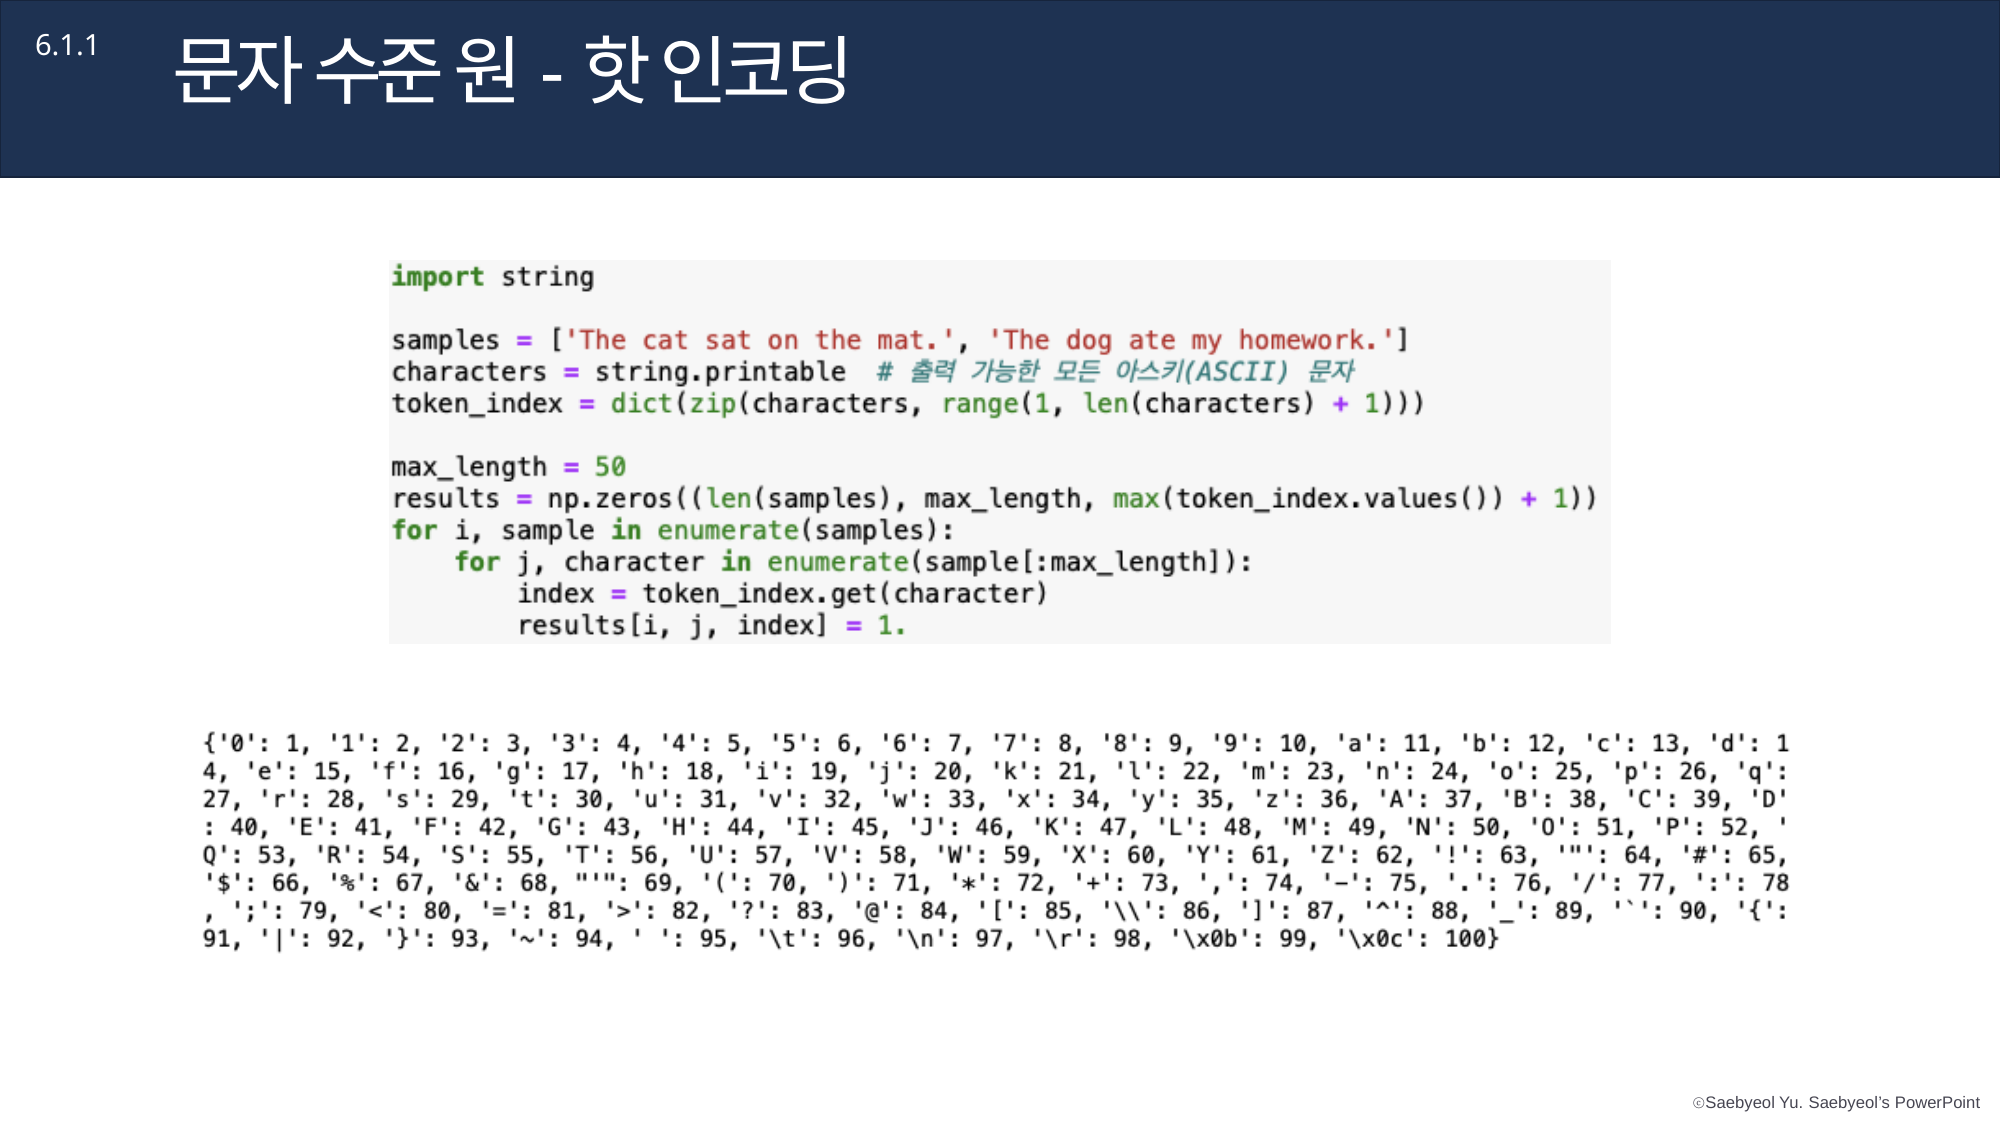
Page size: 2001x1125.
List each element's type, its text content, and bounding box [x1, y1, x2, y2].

picture [389, 260, 1611, 644]
text_box 6.1.1 [20, 19, 116, 104]
text_box 문자 수준 원-핫 인코딩 [158, 16, 870, 122]
picture [196, 727, 1803, 965]
text_box [0, 0, 2000, 178]
